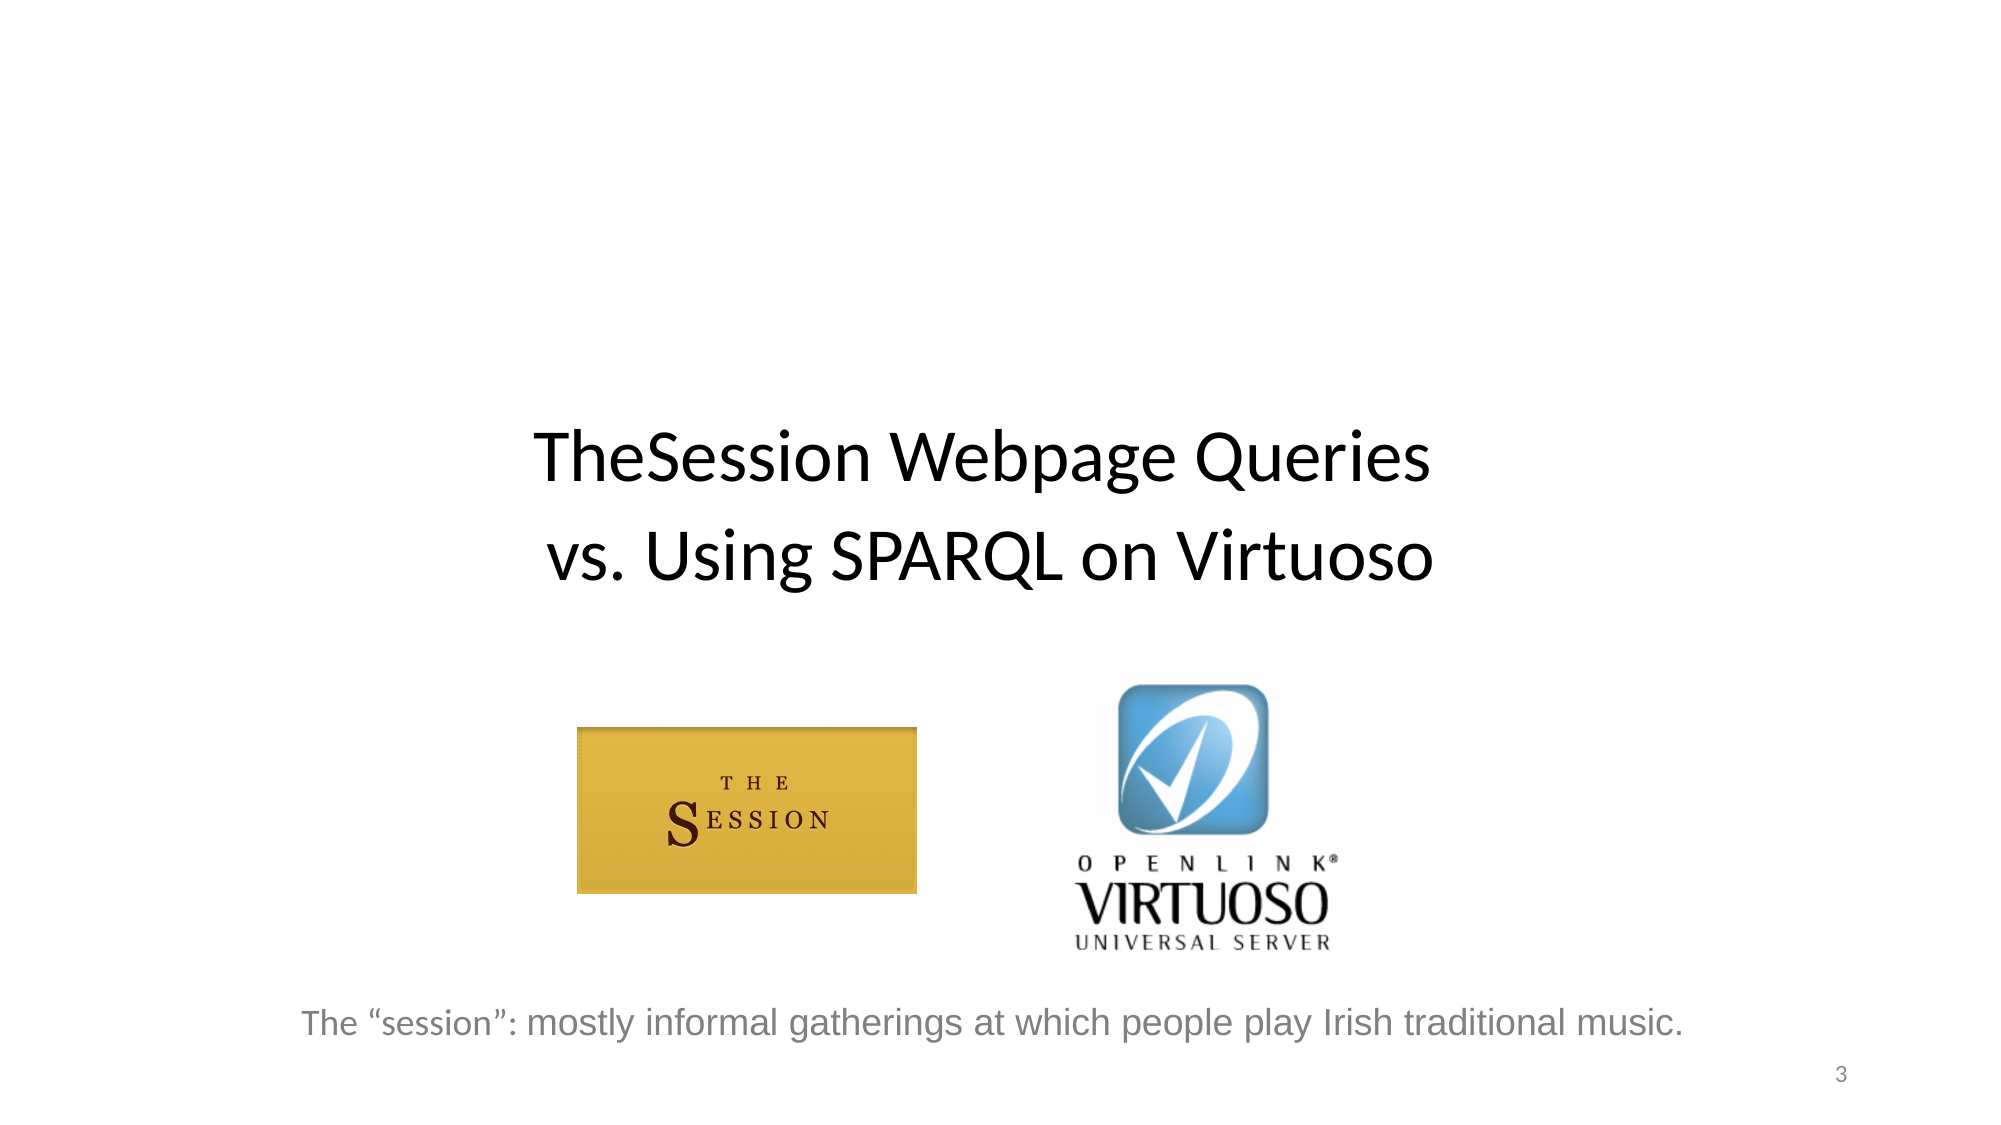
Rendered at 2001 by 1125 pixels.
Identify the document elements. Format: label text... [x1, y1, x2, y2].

text_box TheSession Webpage Queries vs. Using SPARQL on Virtuoso [427, 390, 1555, 604]
slide_number 3 [1412, 1051, 1863, 1103]
text_box The “session”: mostly informal gatherings at which people play Irish traditional music. [286, 991, 2000, 1051]
picture [577, 727, 917, 895]
picture [1060, 676, 1349, 960]
